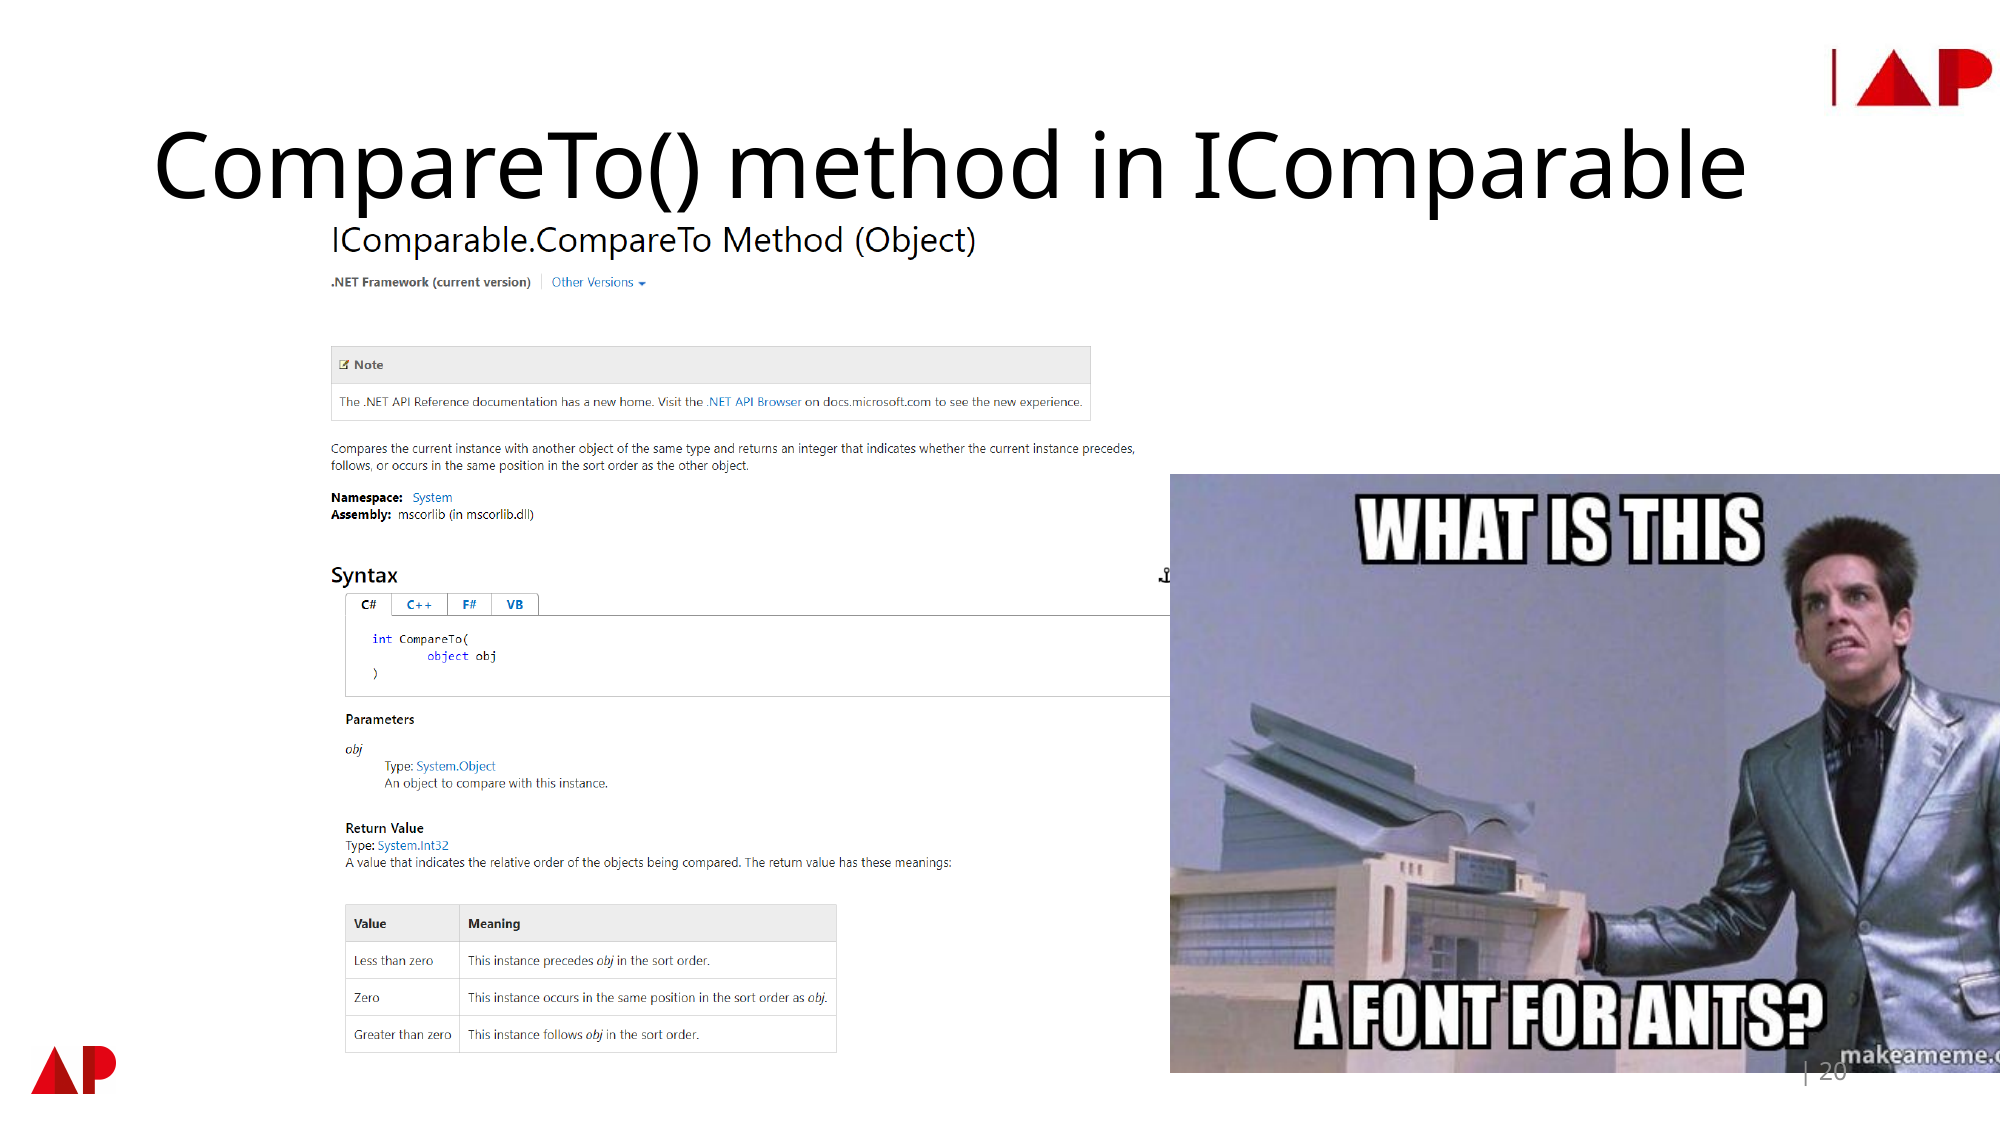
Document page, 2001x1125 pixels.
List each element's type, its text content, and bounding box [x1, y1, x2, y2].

picture [317, 218, 1170, 1116]
title CompareTo() method in IComparable [137, 59, 1863, 278]
picture [1824, 0, 2000, 142]
slide_number | 20 [1412, 1073, 1863, 1103]
picture [31, 1046, 116, 1094]
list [1170, 474, 2000, 1073]
